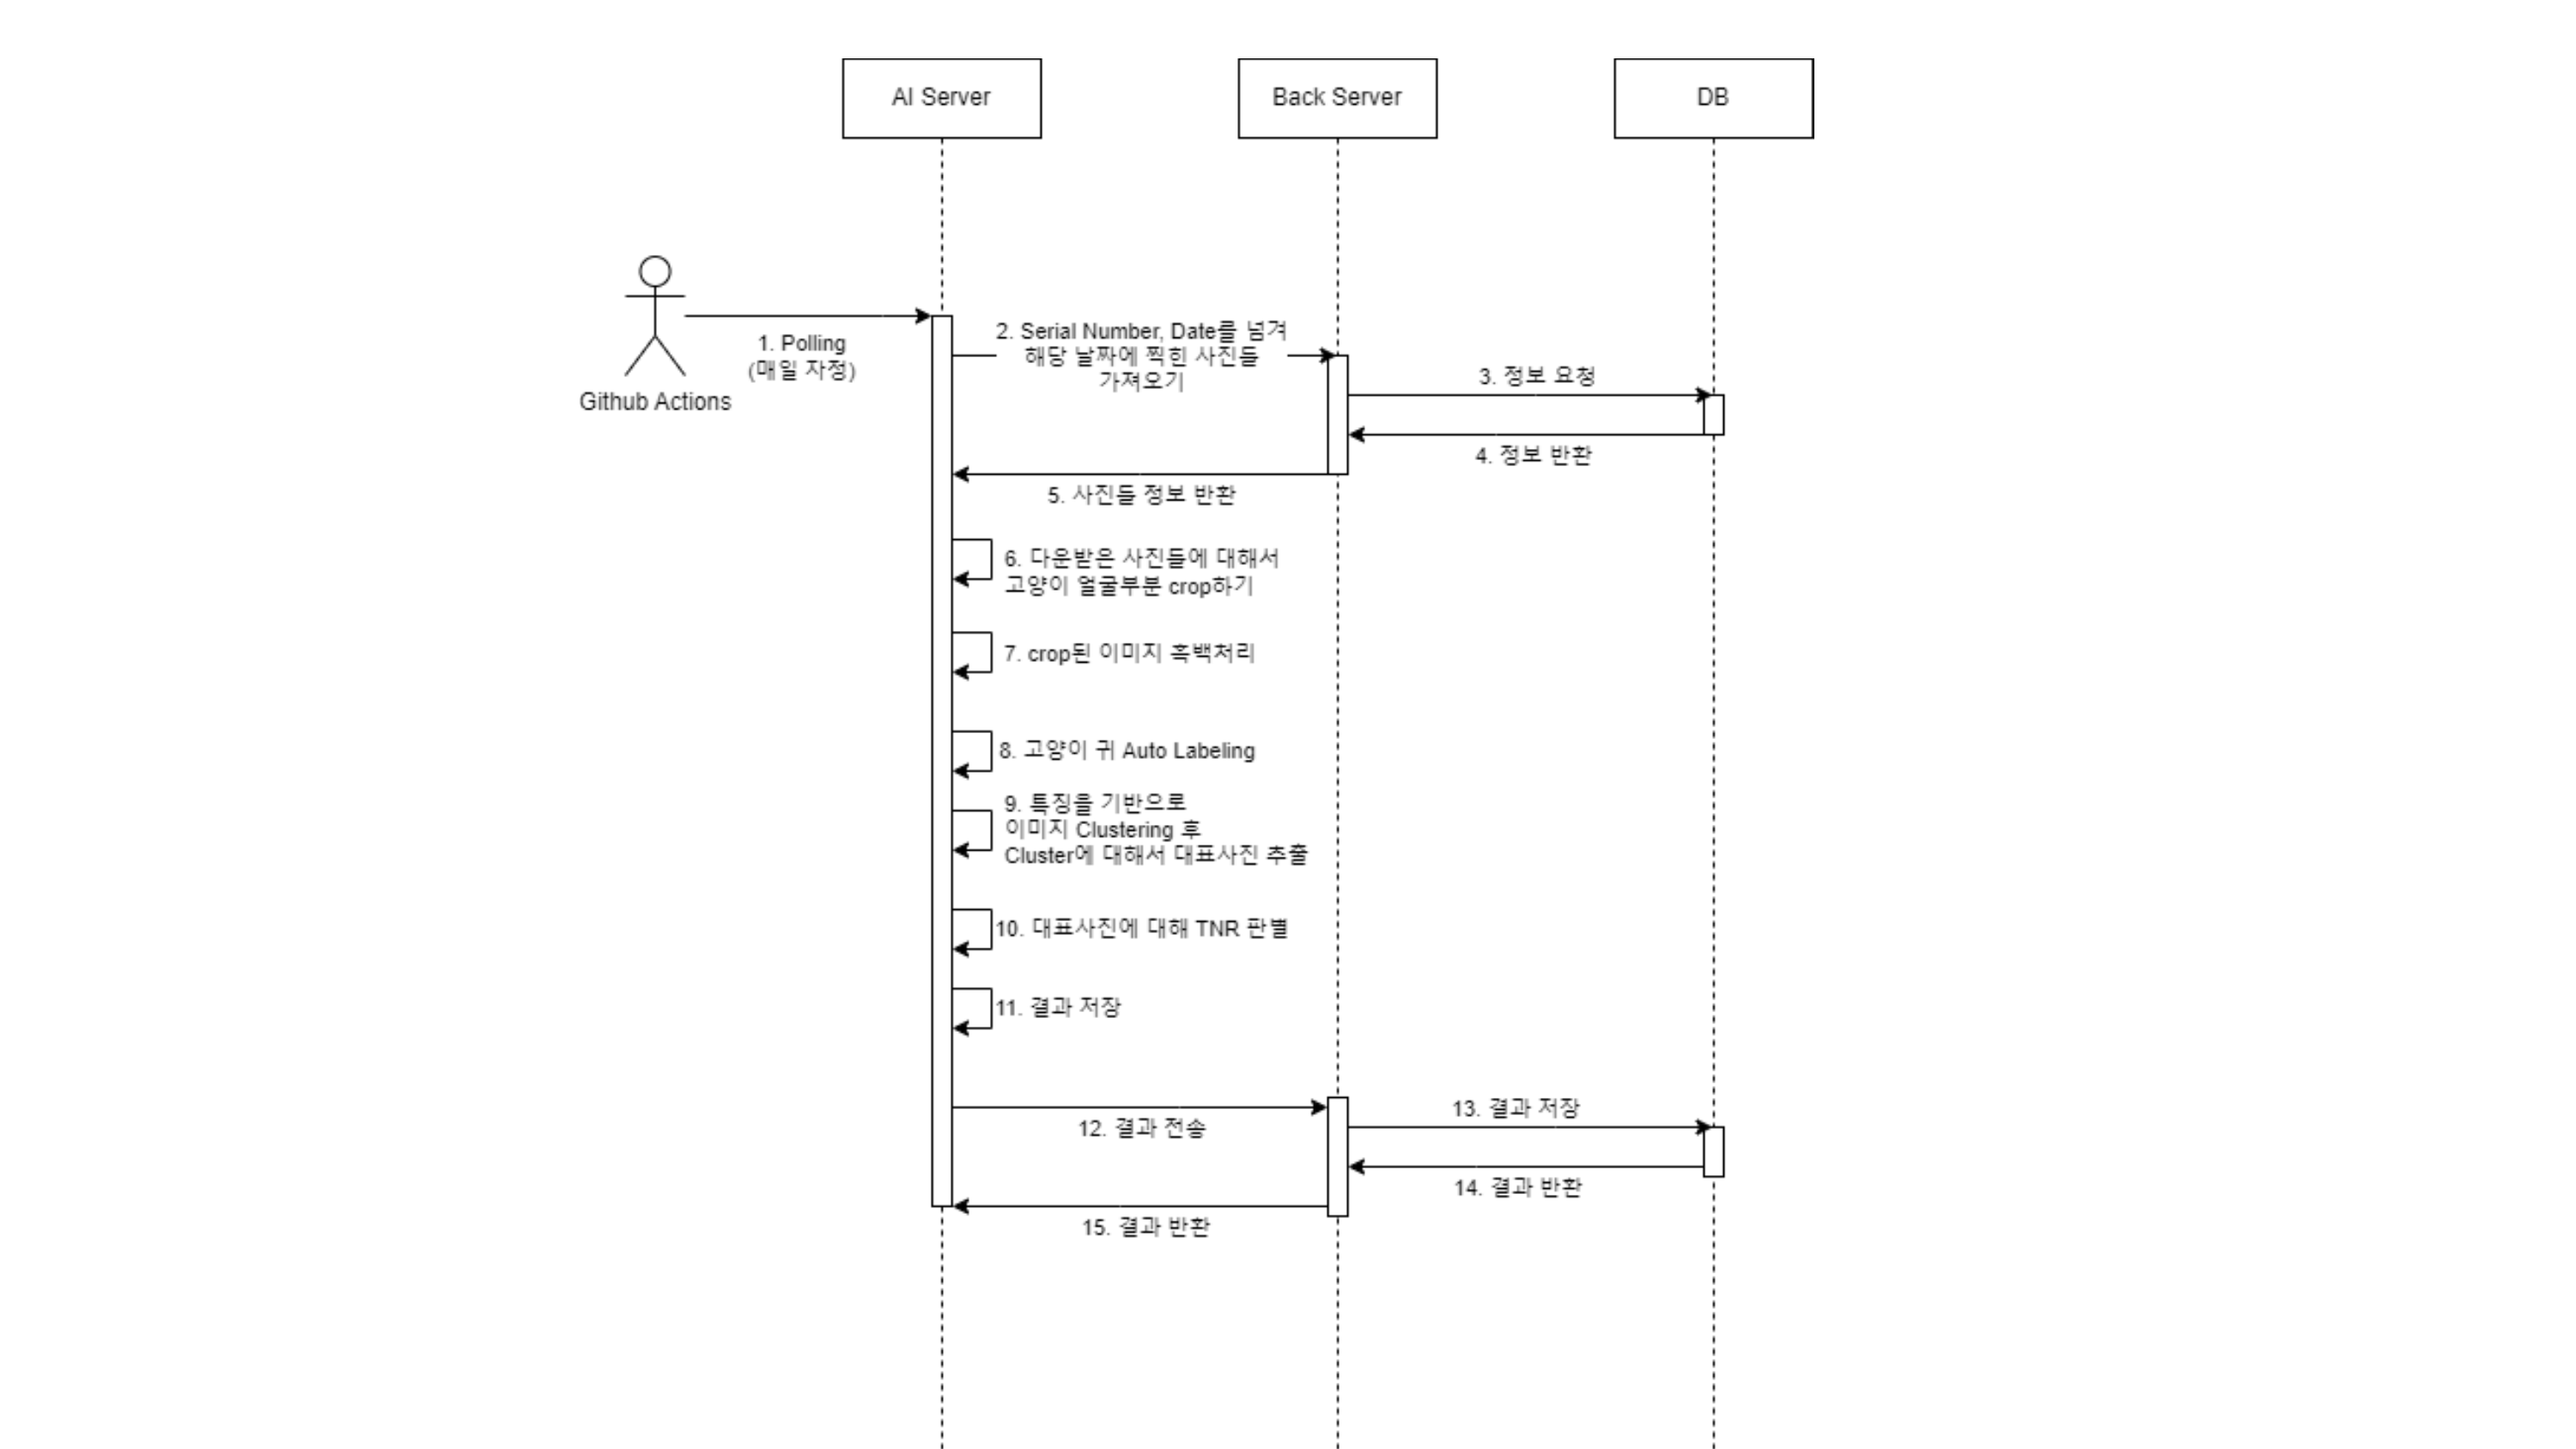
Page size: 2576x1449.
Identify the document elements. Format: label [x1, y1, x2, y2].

picture [579, 58, 1814, 1449]
